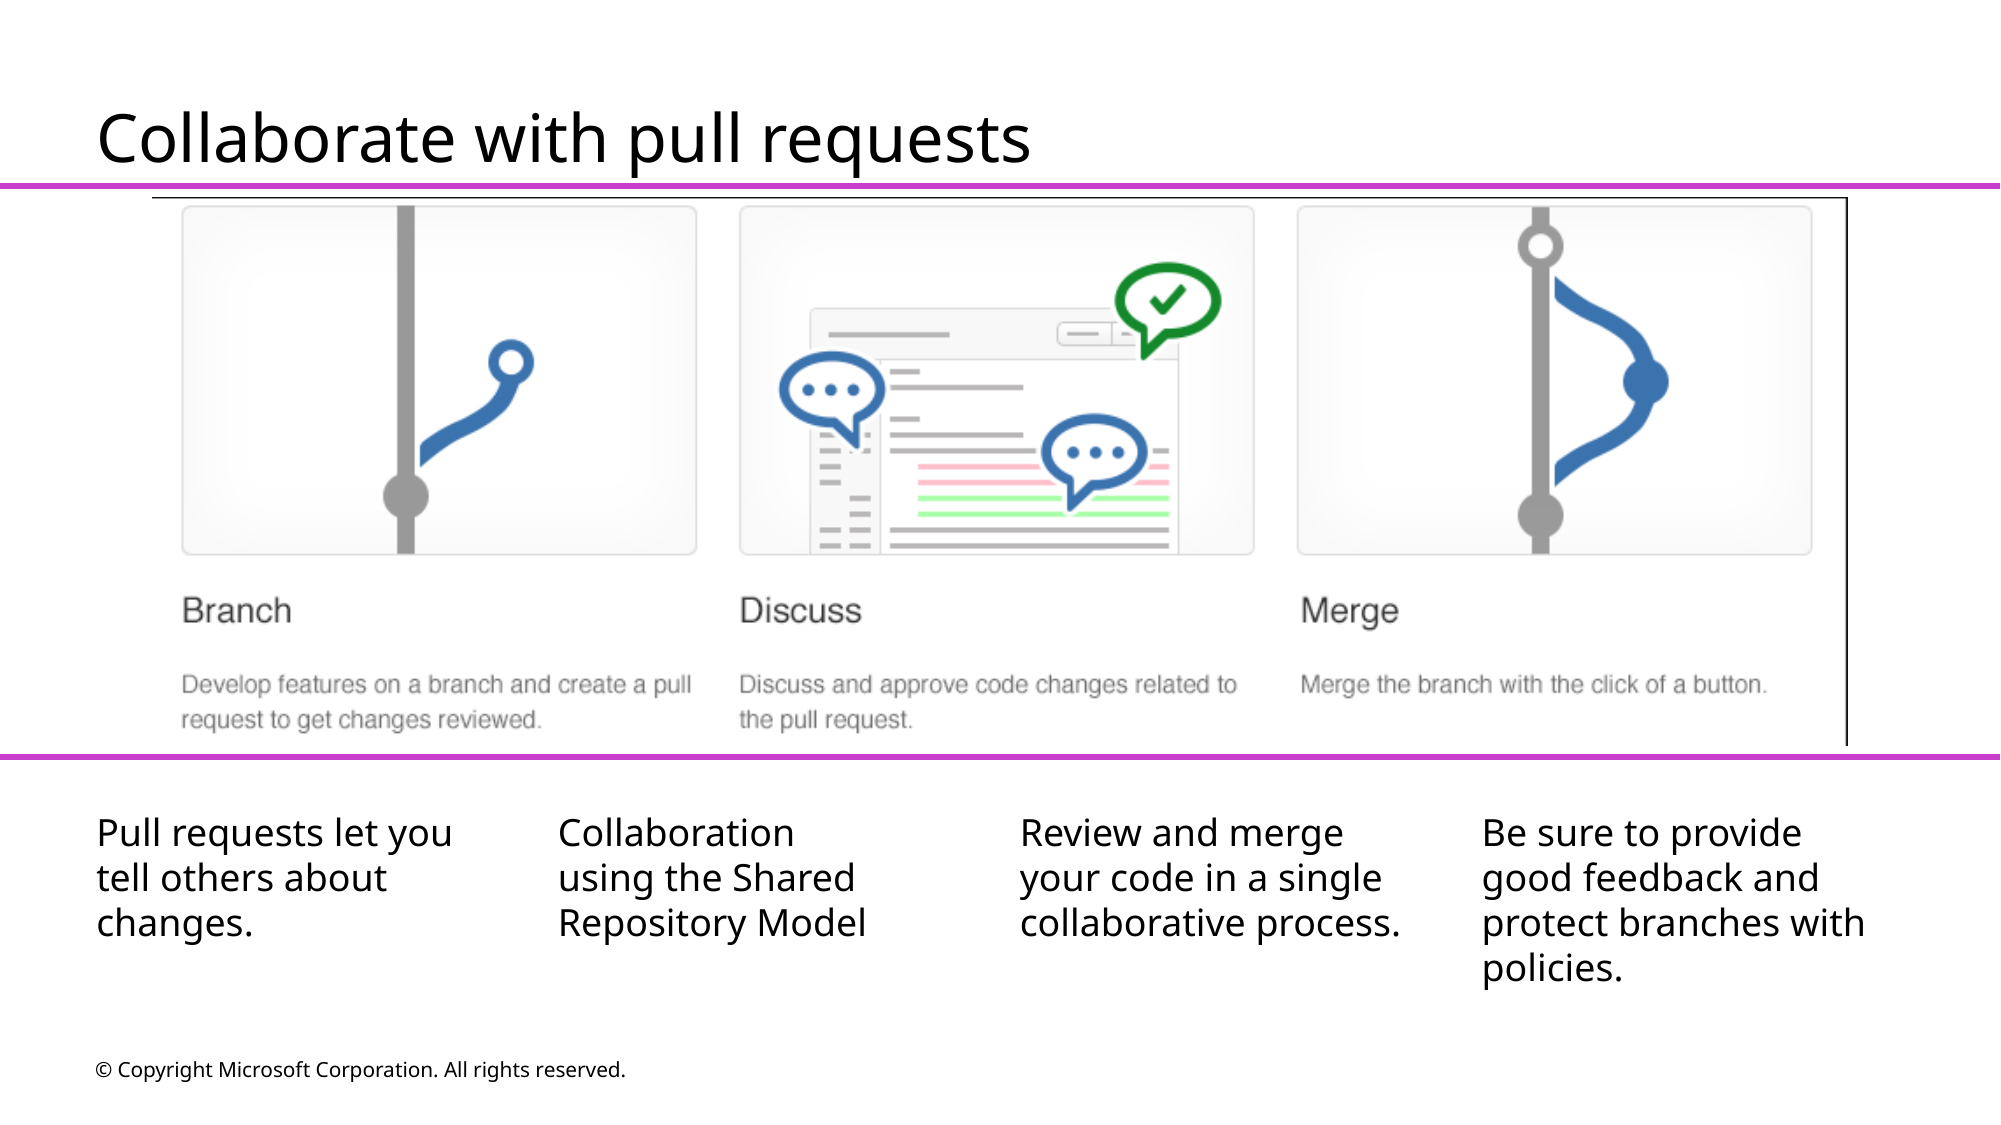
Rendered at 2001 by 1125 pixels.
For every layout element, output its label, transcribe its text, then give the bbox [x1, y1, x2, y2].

text_box Be sure to provide good feedback and protect branches with policies. [1481, 808, 1903, 989]
text_box Review and merge your code in a single collaborative process. [1019, 808, 1441, 945]
list Collaboration using the Shared Repository Model [558, 809, 980, 946]
list Pull requests let you tell others about changes. [96, 809, 518, 900]
title Collaborate with pull requests [96, 96, 1903, 177]
picture [0, 188, 2000, 755]
